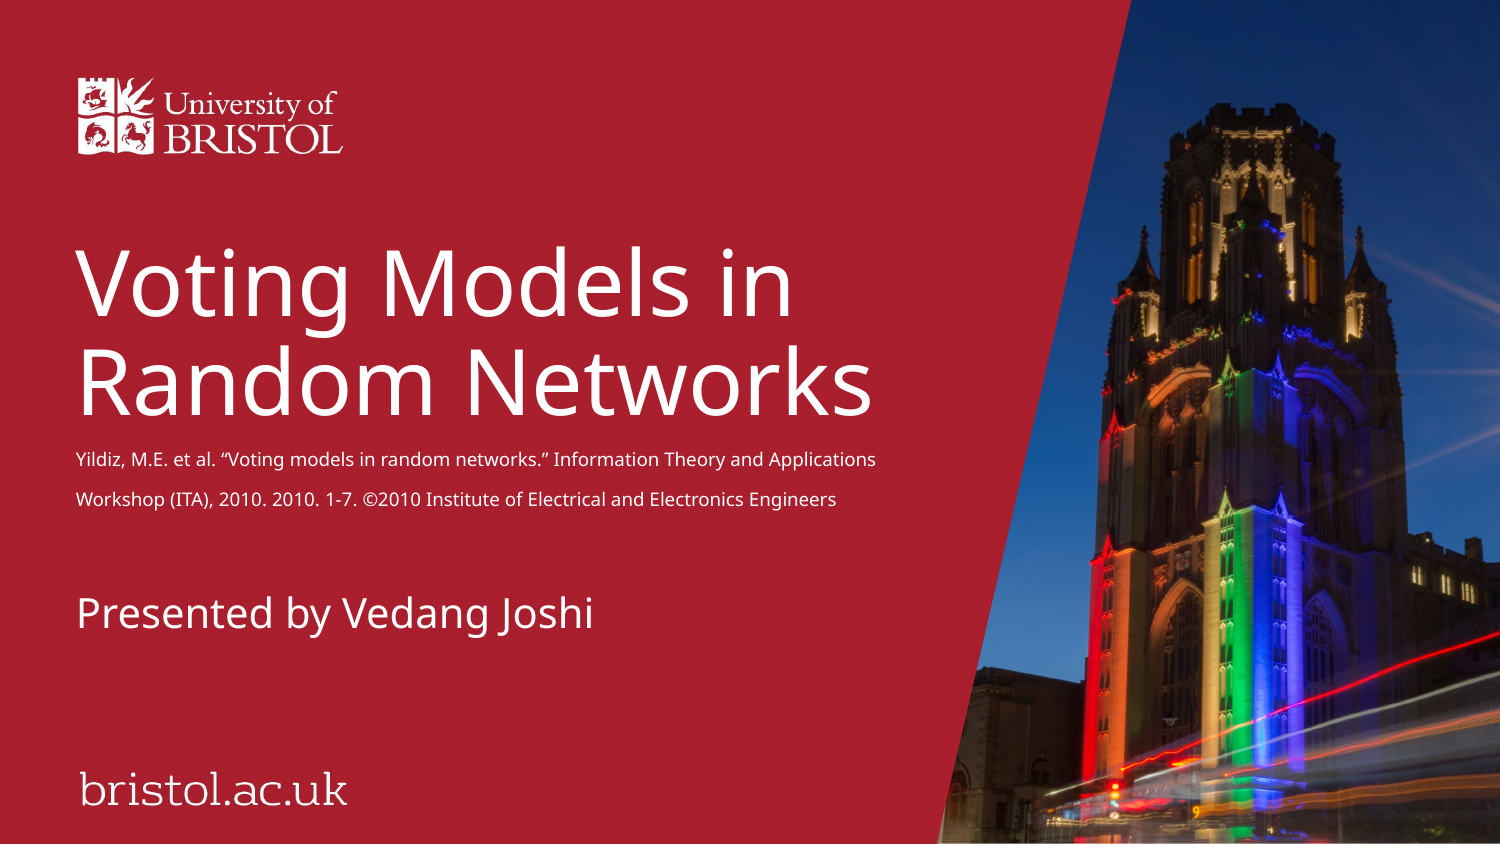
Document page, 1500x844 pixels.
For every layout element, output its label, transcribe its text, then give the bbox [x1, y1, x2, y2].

subtitle Yildiz, M.E. et al. “Voting models in random networks.” Information Theory and Applications Workshop (ITA), 2010. 2010. 1-7. ©2010 Institute of Electrical and Electronics Engineers Presented by Vedang Joshi [60, 443, 924, 659]
title Voting Models in Random Networks [60, 262, 924, 443]
picture [0, 0, 1500, 844]
